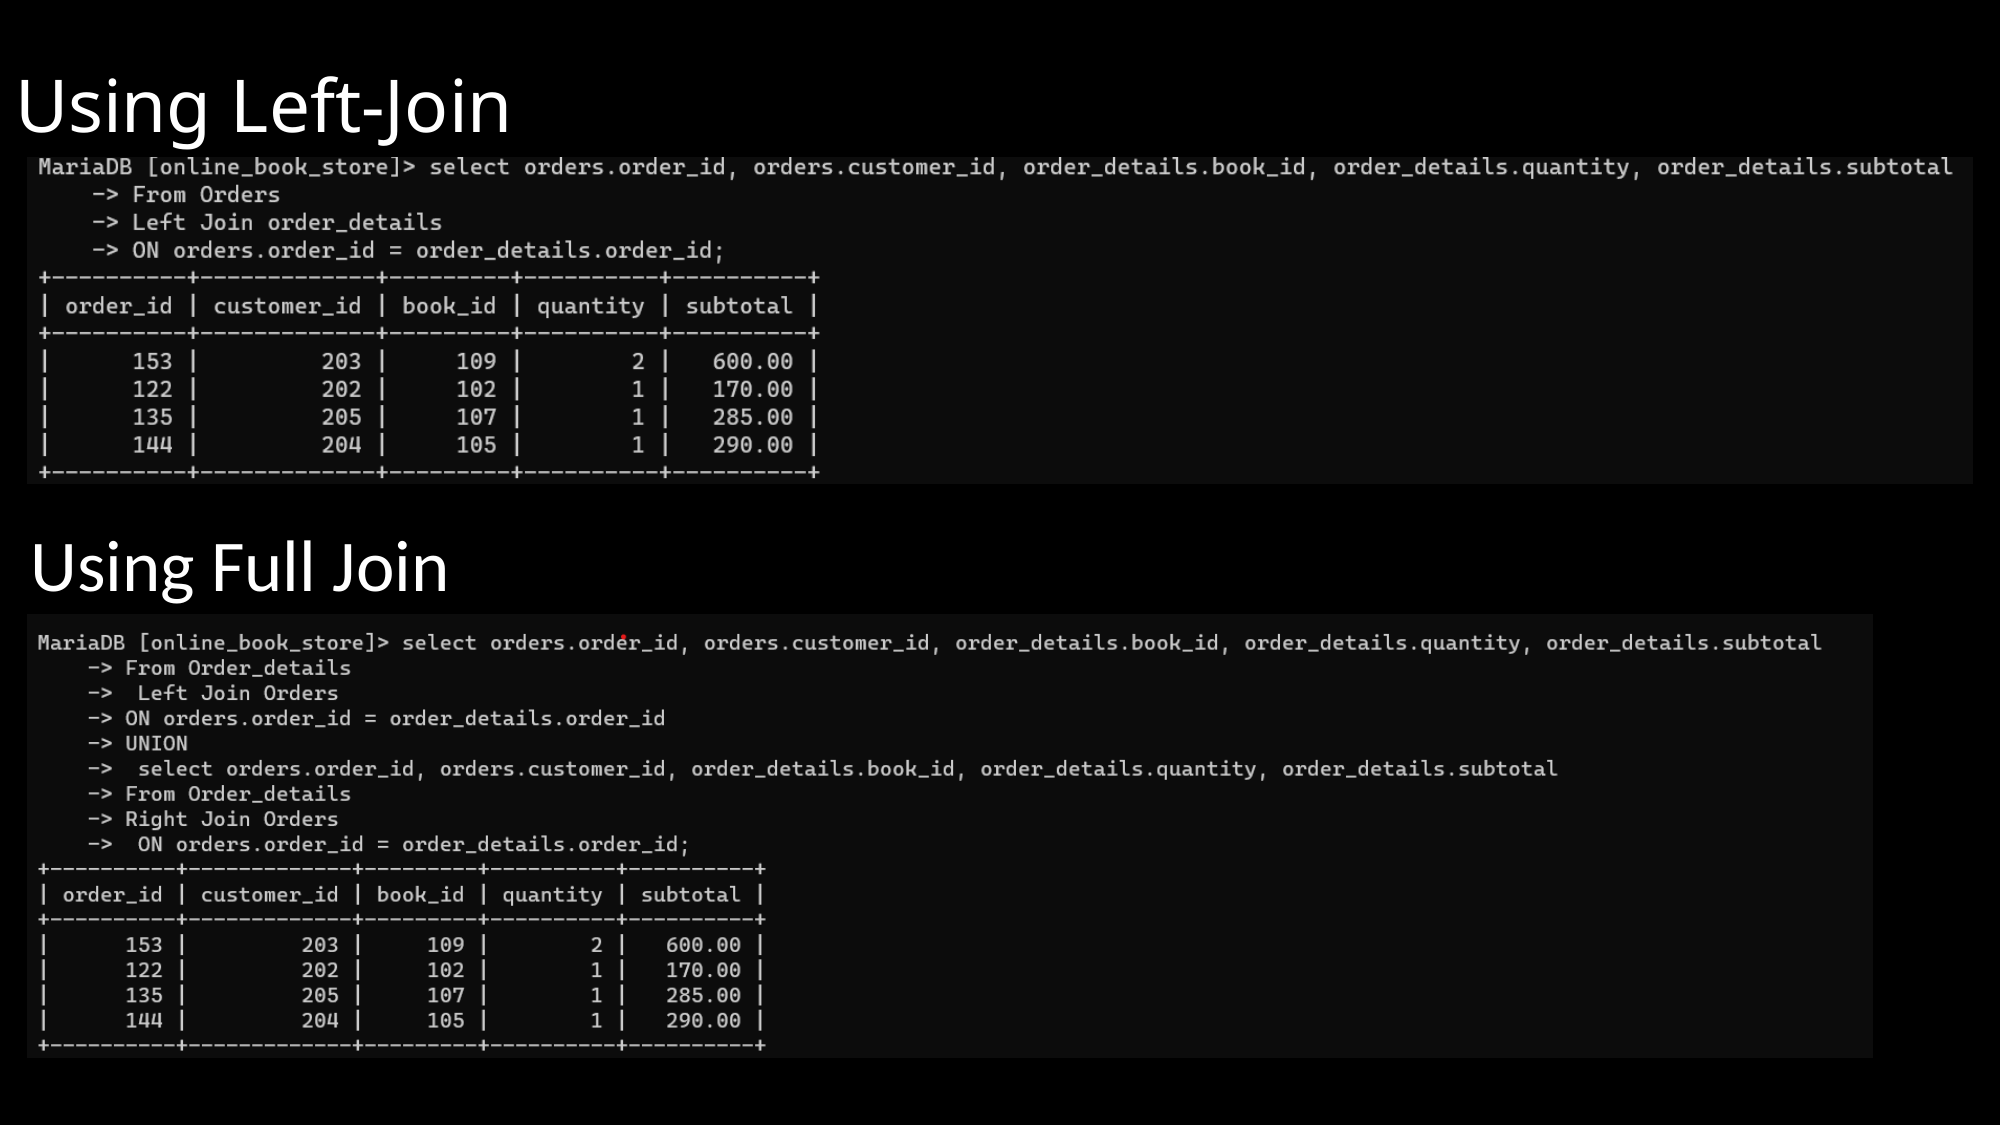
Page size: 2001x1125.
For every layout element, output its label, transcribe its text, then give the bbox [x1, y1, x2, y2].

picture [27, 614, 1873, 1058]
picture [26, 157, 1973, 484]
title Using Left-Join [0, 0, 1725, 218]
text_box Using Full Join [15, 510, 465, 614]
